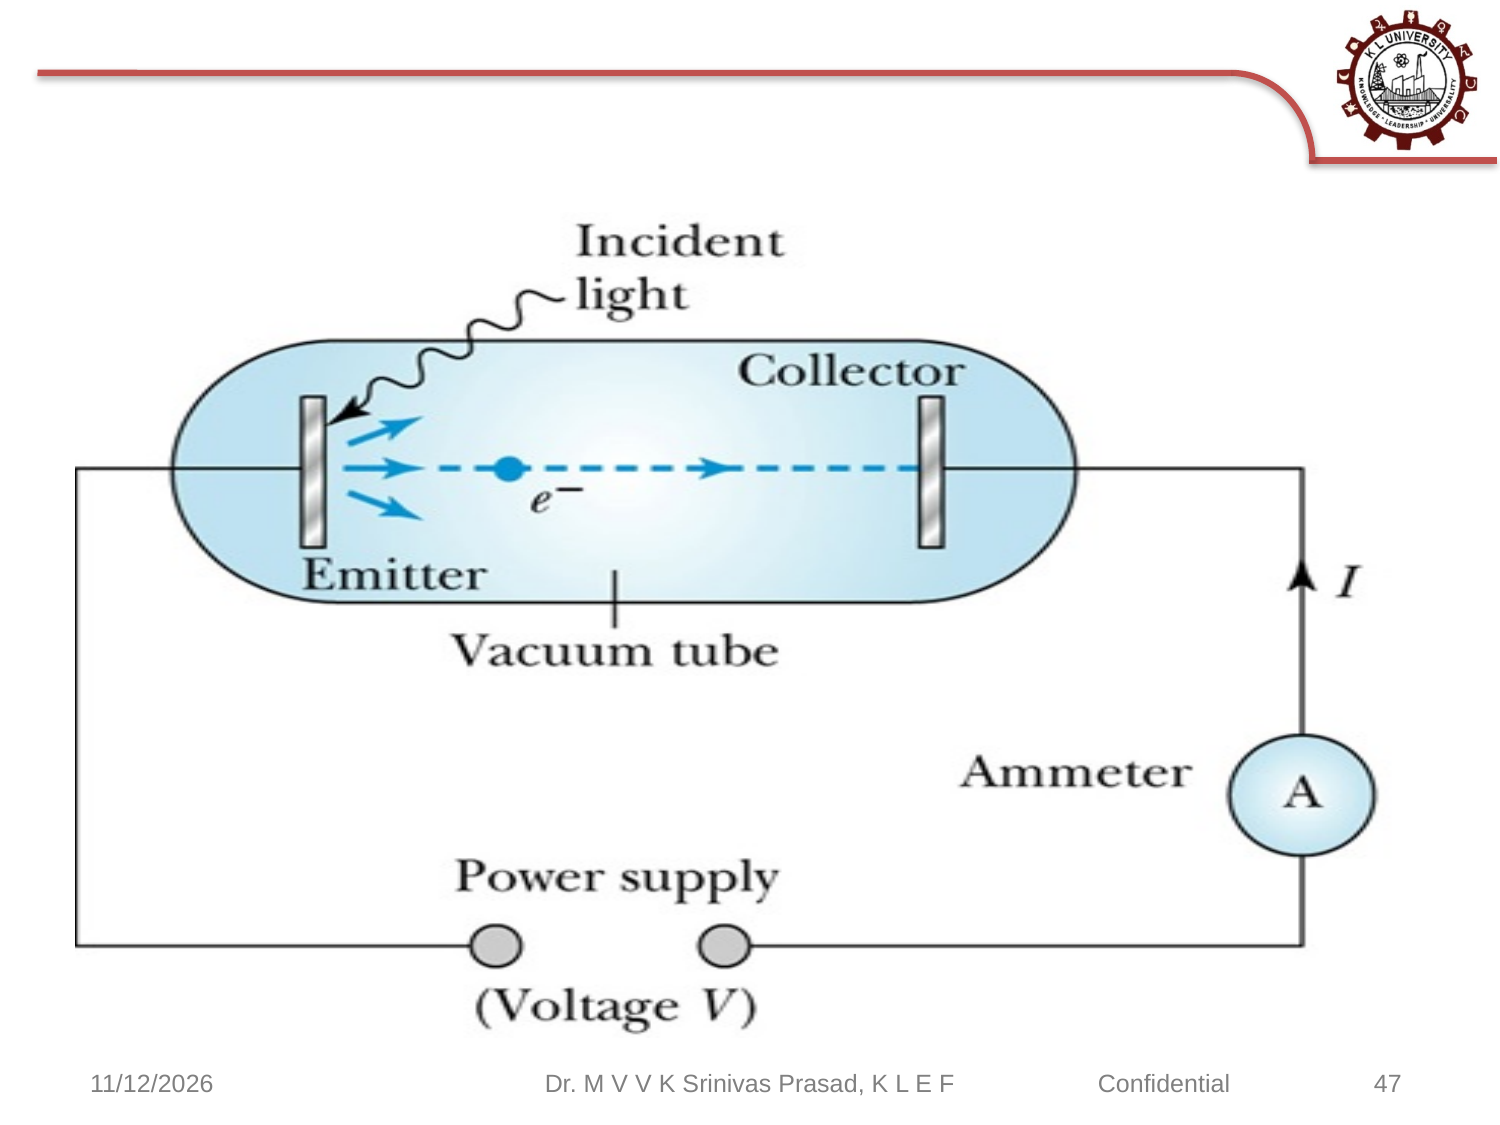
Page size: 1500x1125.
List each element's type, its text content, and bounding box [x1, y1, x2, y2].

footer Dr. M V V K Srinivas Prasad, K L E F [512, 1052, 988, 1113]
picture [74, 212, 1426, 1038]
picture [1333, 5, 1481, 154]
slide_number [75, 1052, 425, 1113]
slide_number Confidential 47 [1074, 1052, 1425, 1113]
